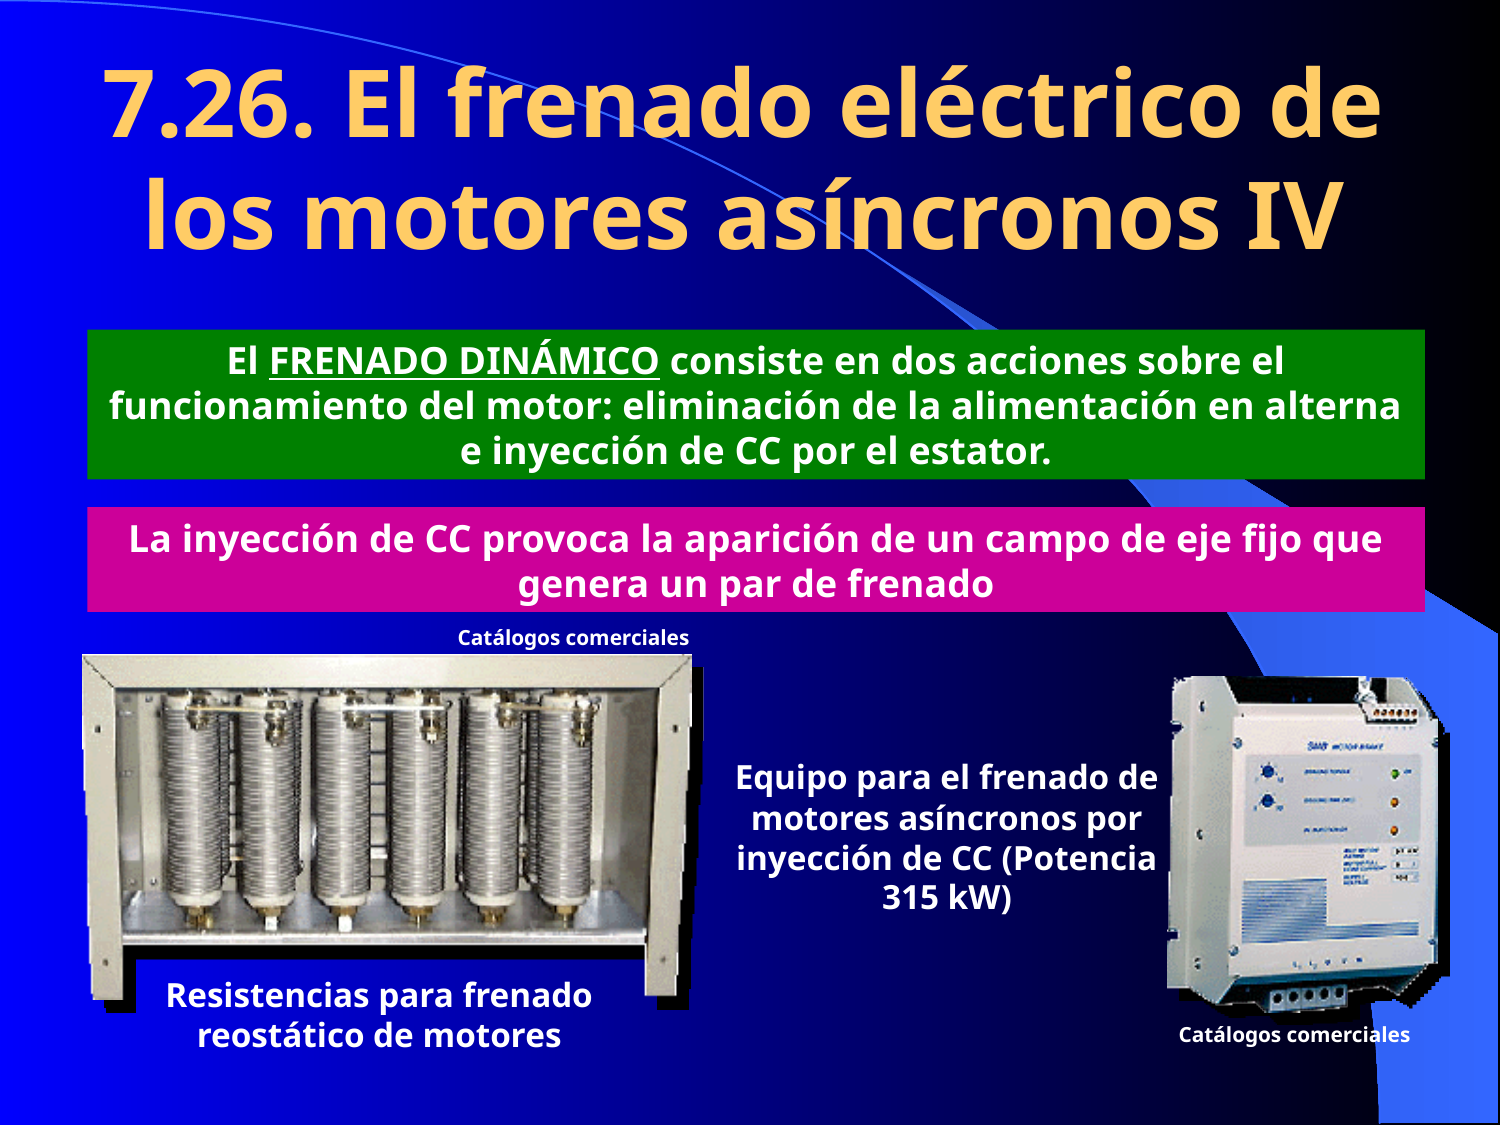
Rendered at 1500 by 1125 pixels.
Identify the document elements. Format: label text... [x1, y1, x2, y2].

text_box 7.26. El frenado eléctrico de los motores asíncronos IV [24, 62, 1463, 250]
text_box El FRENADO DINÁMICO consiste en dos acciones sobre el funcionamiento del motor: eliminación de la alimentación en alterna e inyección de CC por el estator. [87, 329, 1425, 480]
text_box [709, 676, 1438, 1055]
text_box La inyección de CC provoca la aparición de un campo de eje fijo que genera un par de frenado [87, 507, 1425, 612]
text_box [76, 616, 705, 1063]
